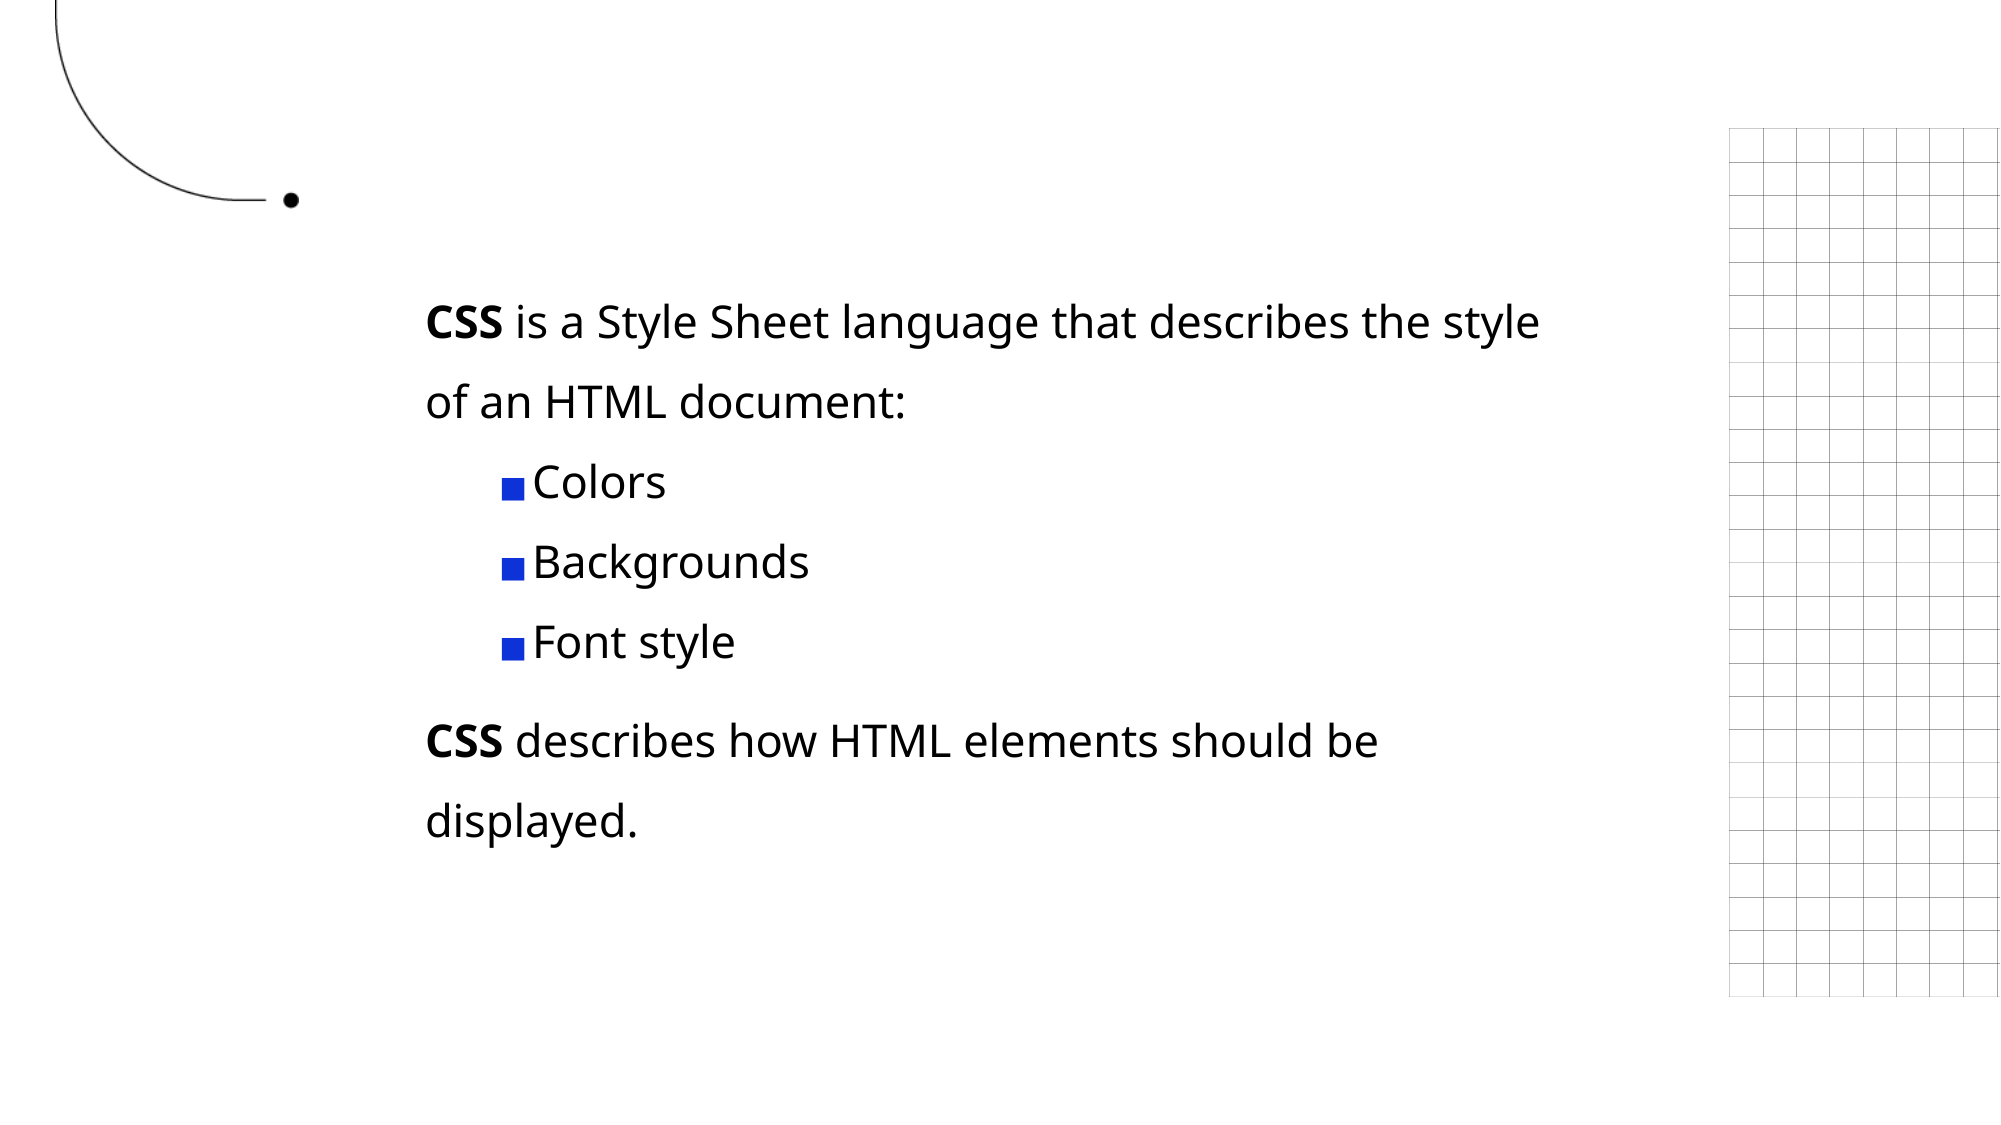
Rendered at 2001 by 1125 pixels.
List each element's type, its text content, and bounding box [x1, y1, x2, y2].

list CSS is a Style Sheet language that describes the style of an HTML document: Colors Backgrounds Font style CSS describes how HTML elements should be displayed. [410, 264, 1590, 861]
picture [1728, 128, 2000, 997]
picture [54, 0, 299, 209]
